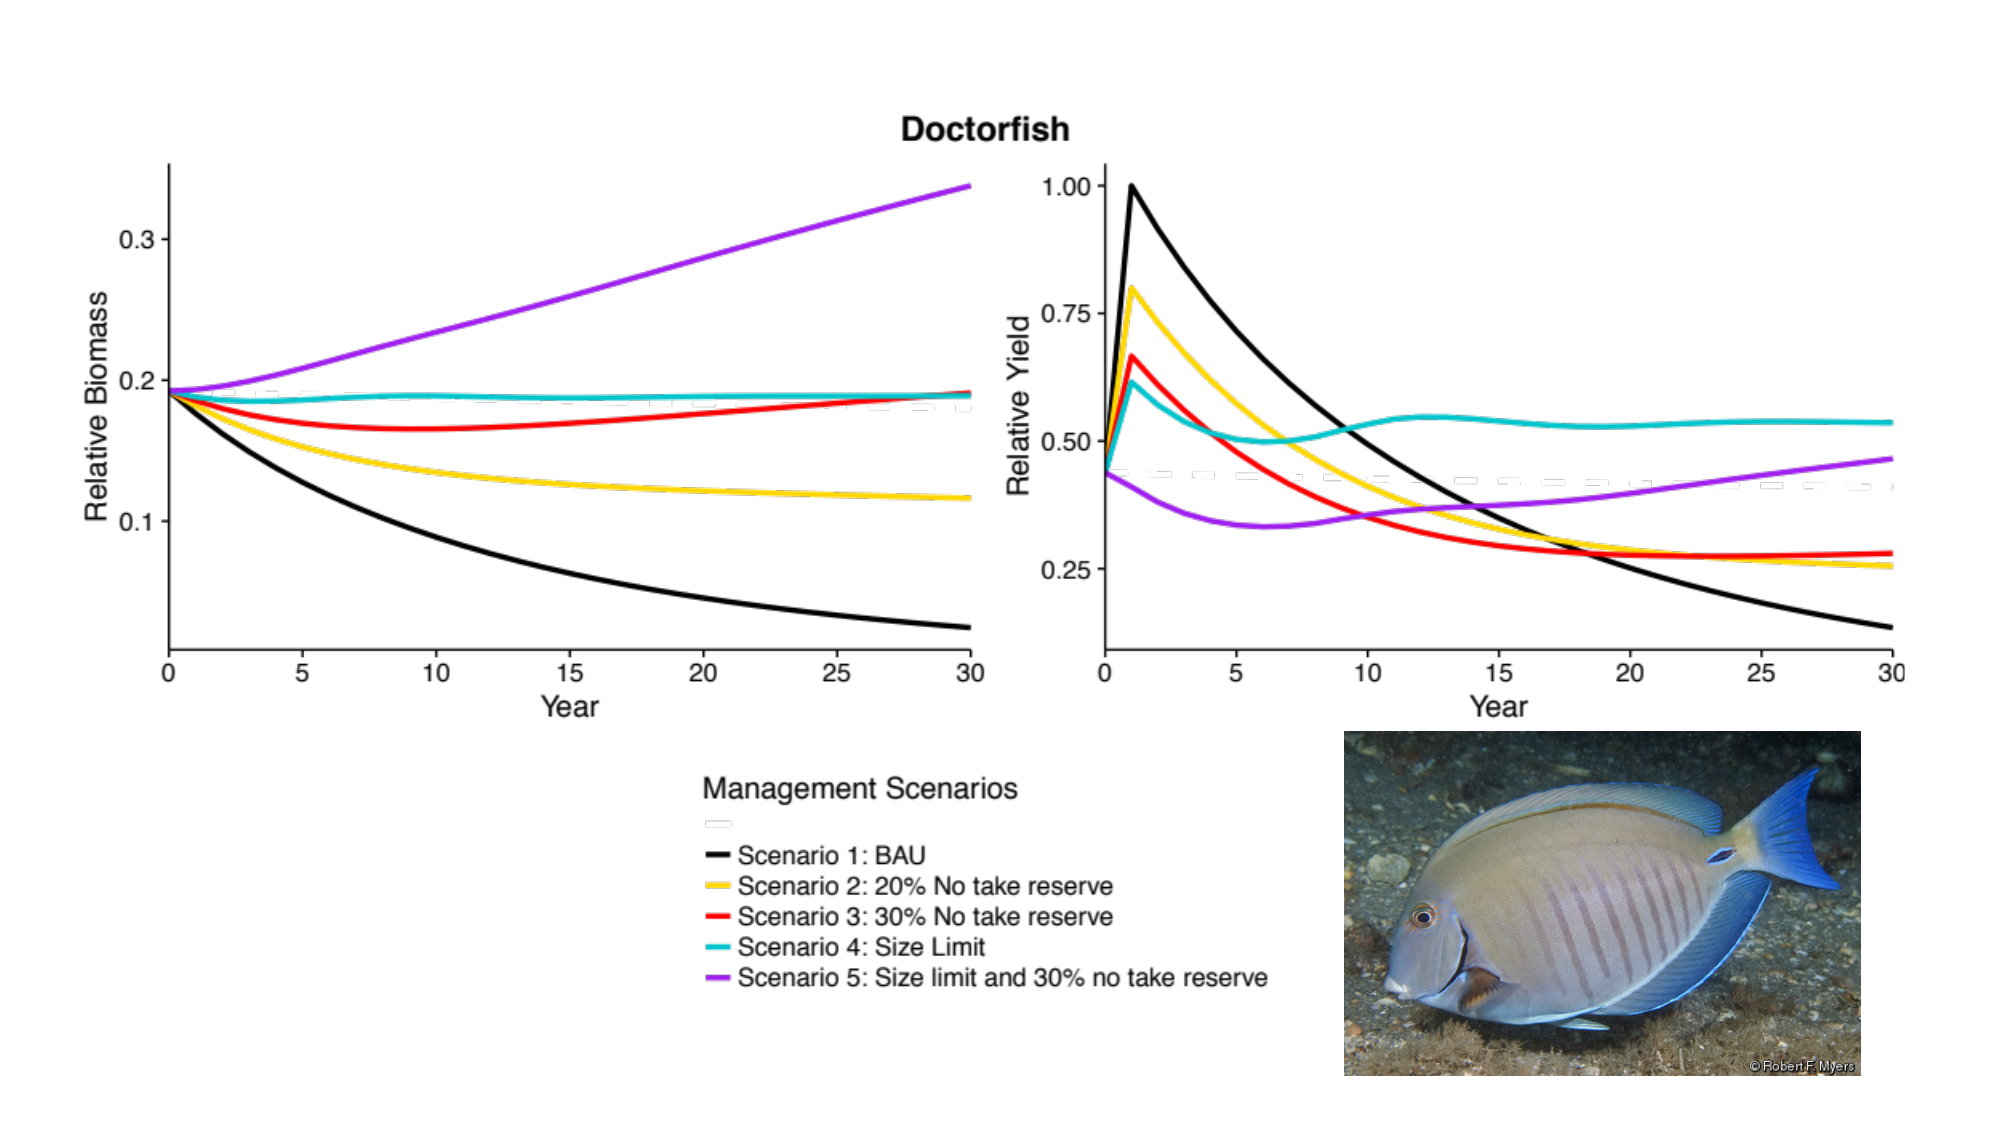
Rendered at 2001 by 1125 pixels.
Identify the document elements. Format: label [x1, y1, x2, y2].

picture [64, 109, 1905, 1076]
